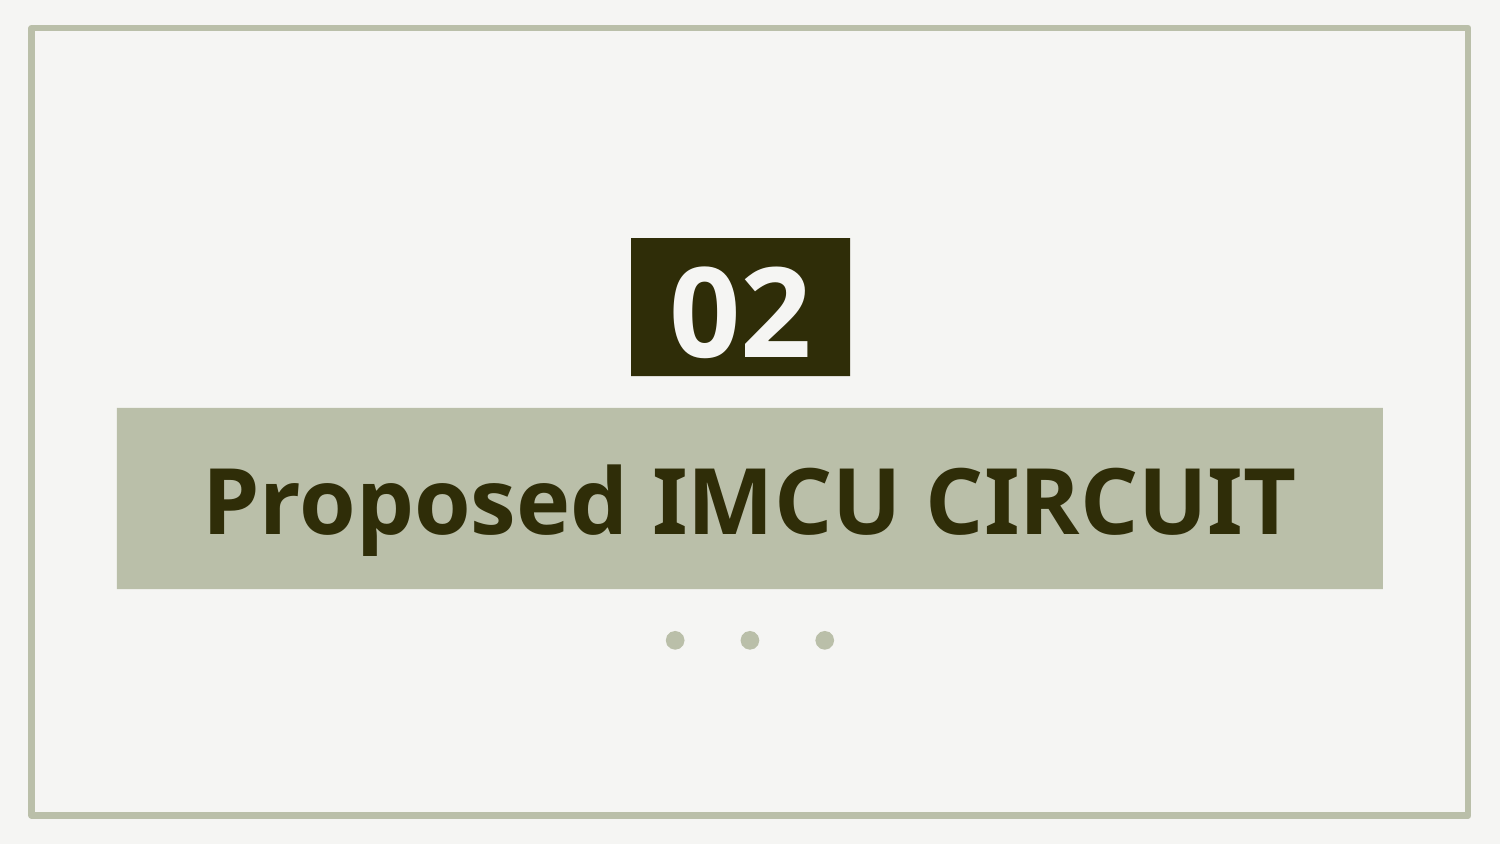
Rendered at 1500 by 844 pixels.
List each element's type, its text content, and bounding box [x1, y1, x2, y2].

title 02 [631, 238, 851, 377]
text_box [815, 630, 835, 650]
title Proposed IMCU CIRCUIT [116, 407, 1383, 590]
text_box [665, 630, 685, 650]
text_box [740, 630, 760, 650]
